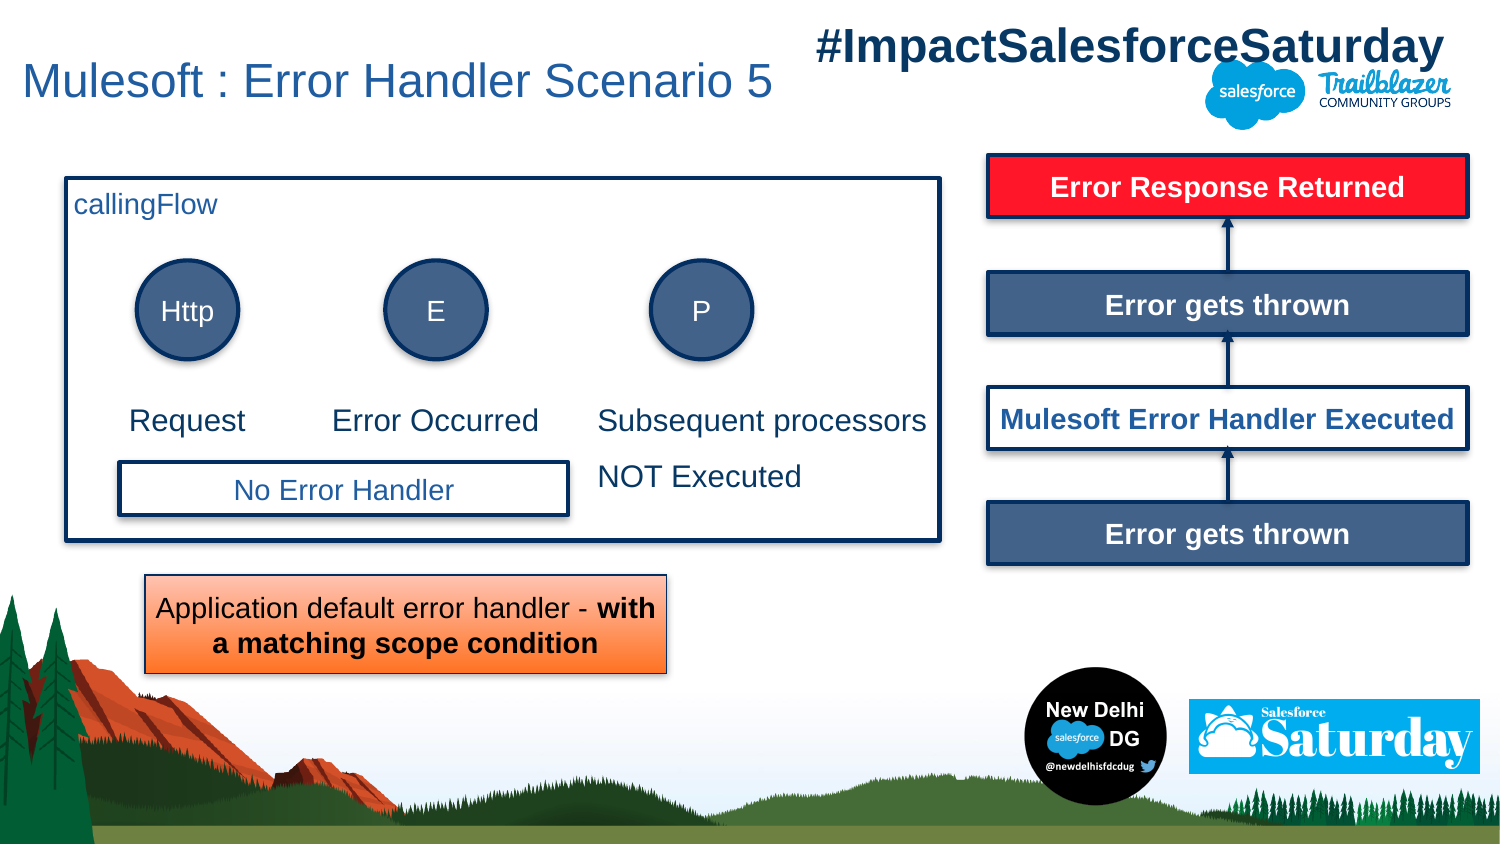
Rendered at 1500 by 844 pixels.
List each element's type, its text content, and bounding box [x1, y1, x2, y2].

text_box Error gets thrown [987, 501, 1468, 564]
text_box Error Response Returned [987, 154, 1468, 217]
text_box Request [121, 374, 254, 446]
text_box P [650, 260, 753, 360]
text_box Http [136, 260, 239, 360]
text_box Error Occurred [324, 374, 548, 446]
text_box Application default error handler - with a matching scope condition [144, 574, 667, 674]
text_box Mulesoft Error Handler Executed [987, 386, 1468, 450]
text_box No Error Handler [119, 462, 569, 516]
text_box #ImpactSalesforceSaturday [810, 13, 1460, 80]
text_box [1221, 445, 1234, 503]
picture [0, 0, 1500, 844]
text_box [1221, 214, 1234, 272]
title Mulesoft : Error Handler Scenario 5 [21, 23, 1382, 109]
text_box [1221, 329, 1234, 387]
text_box Error gets thrown [987, 272, 1468, 335]
text_box callingFlow [66, 178, 940, 541]
text_box Subsequent processors NOT Executed [589, 374, 944, 502]
text_box E [385, 260, 487, 360]
